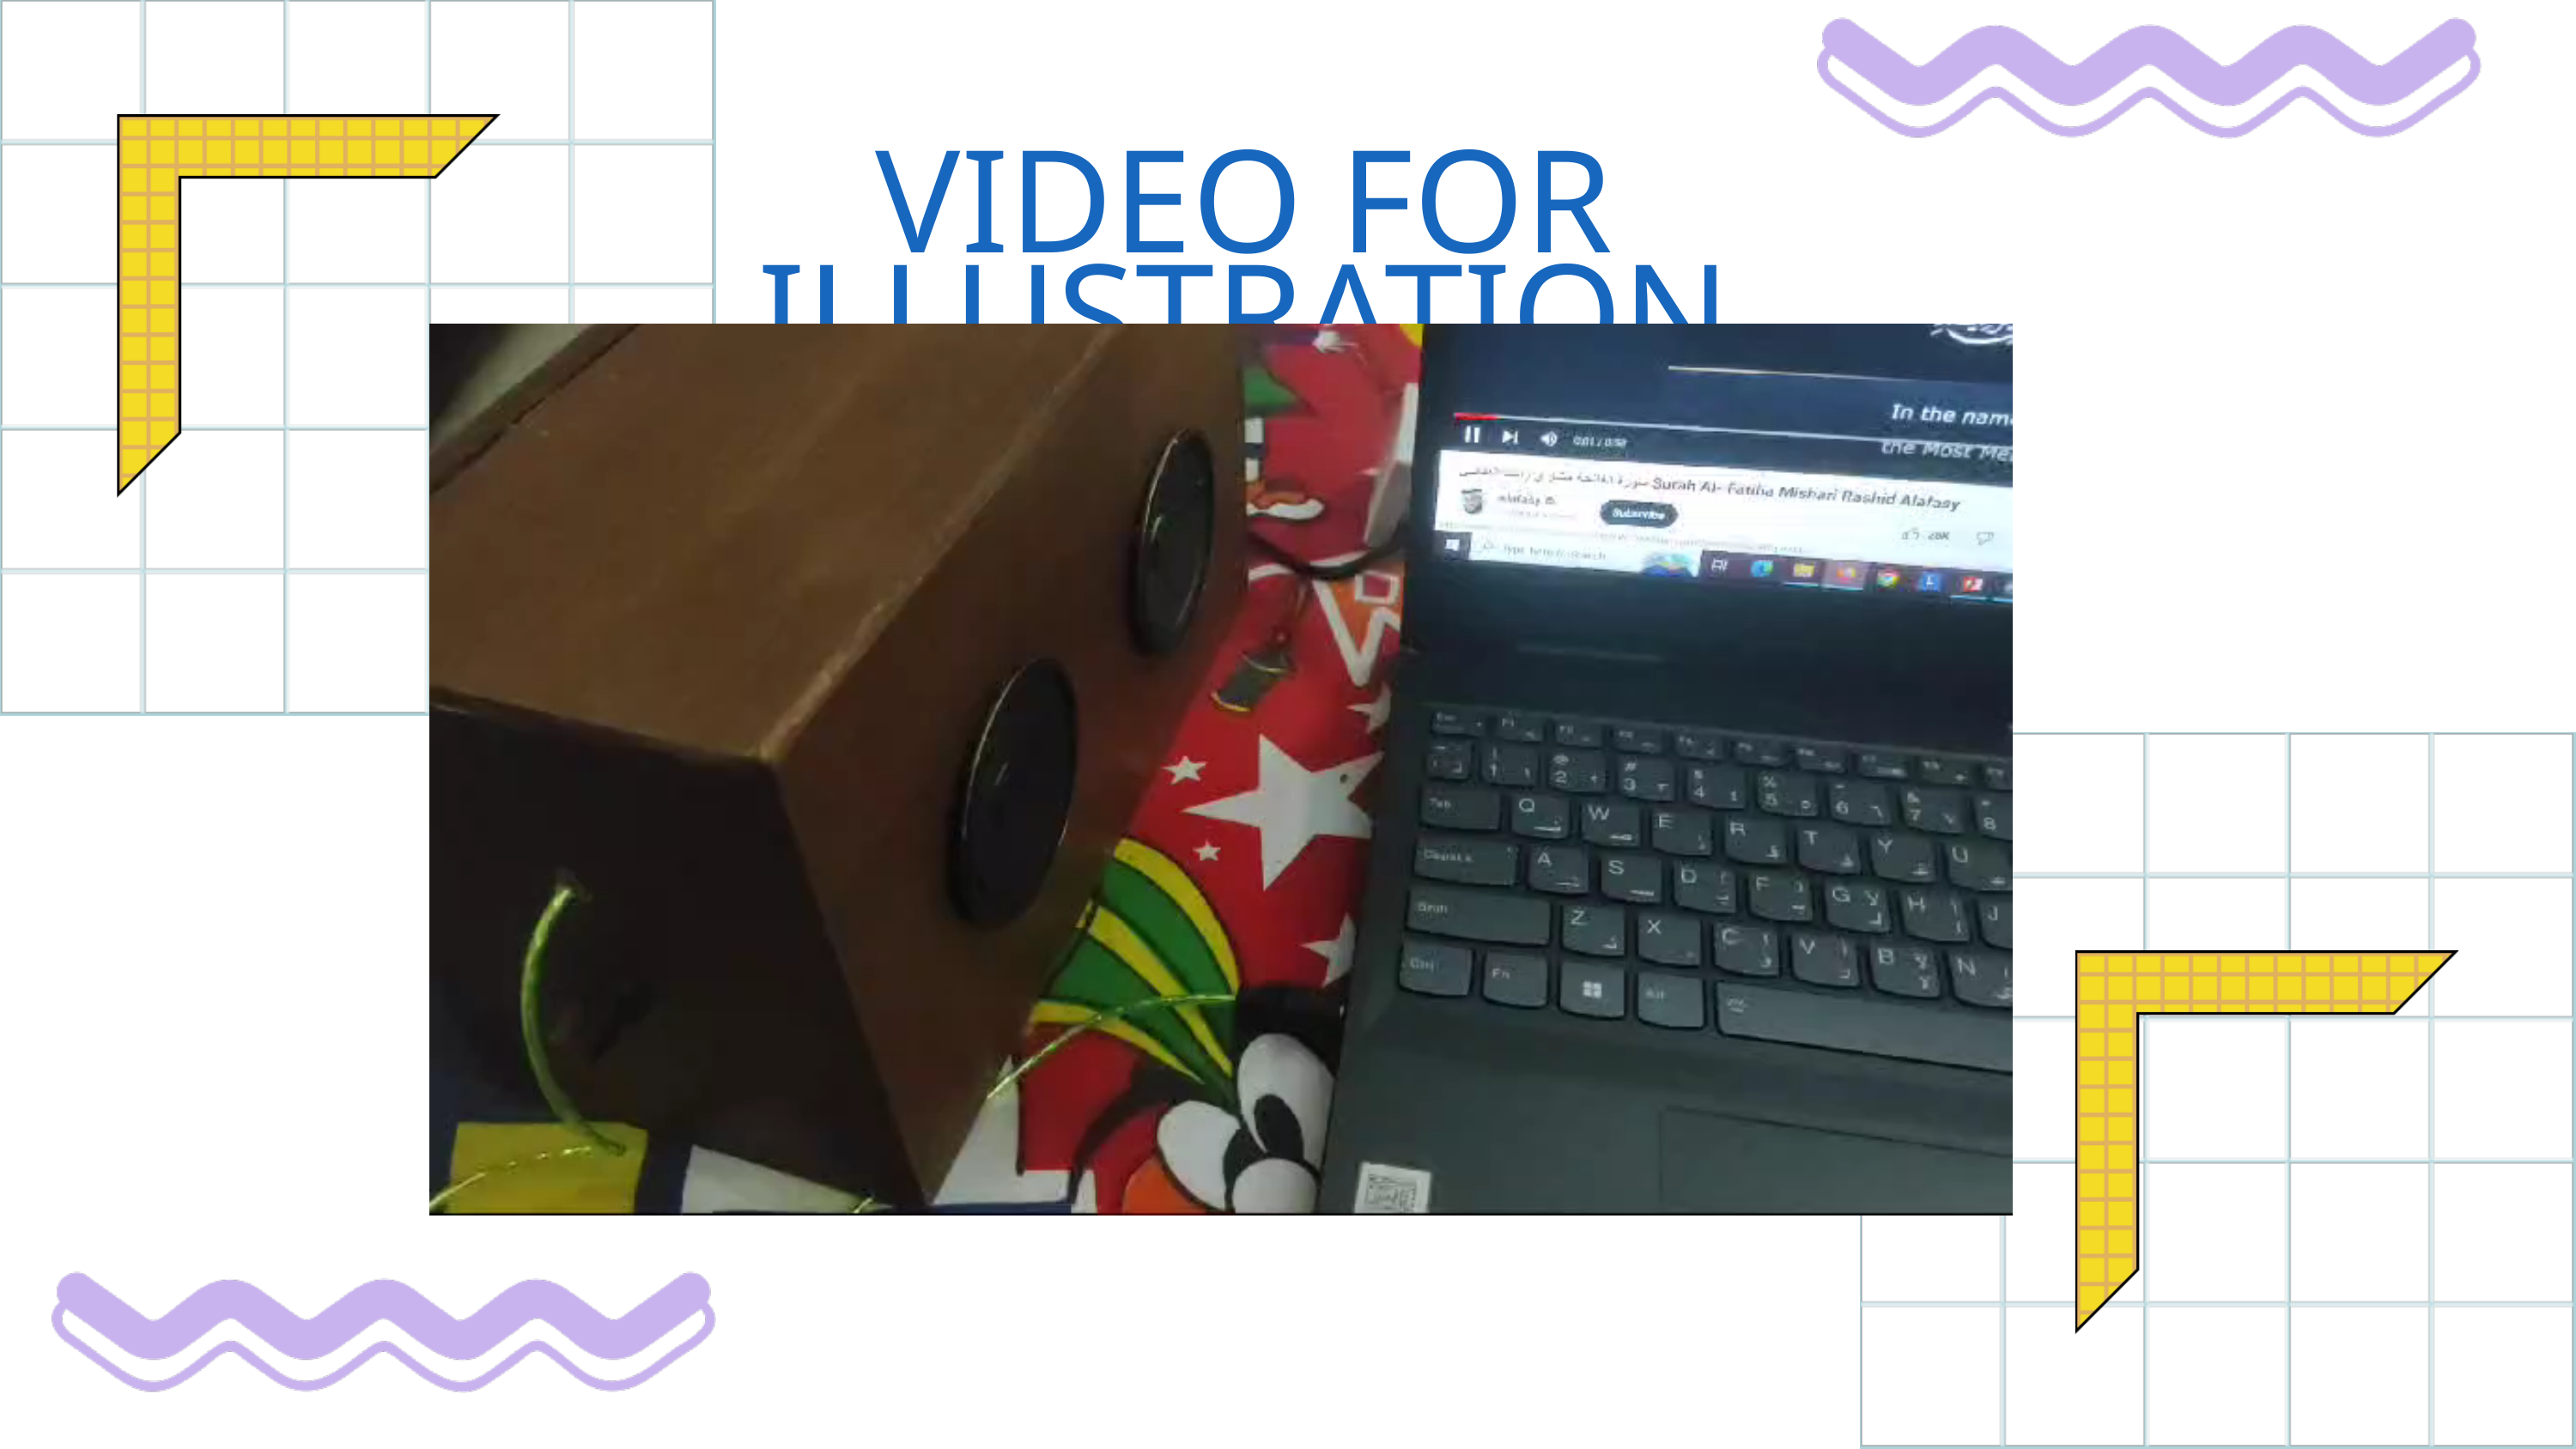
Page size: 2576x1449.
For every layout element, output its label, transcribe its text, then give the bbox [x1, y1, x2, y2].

text_box [1814, 15, 2484, 144]
text_box [117, 114, 501, 498]
text_box [48, 1270, 719, 1398]
text_box VIDEO FOR ILLUSTRATION [501, 167, 2076, 396]
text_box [428, 323, 2014, 1216]
text_box [2075, 950, 2459, 1335]
text_box [1859, 732, 2576, 1449]
text_box [0, 0, 716, 716]
